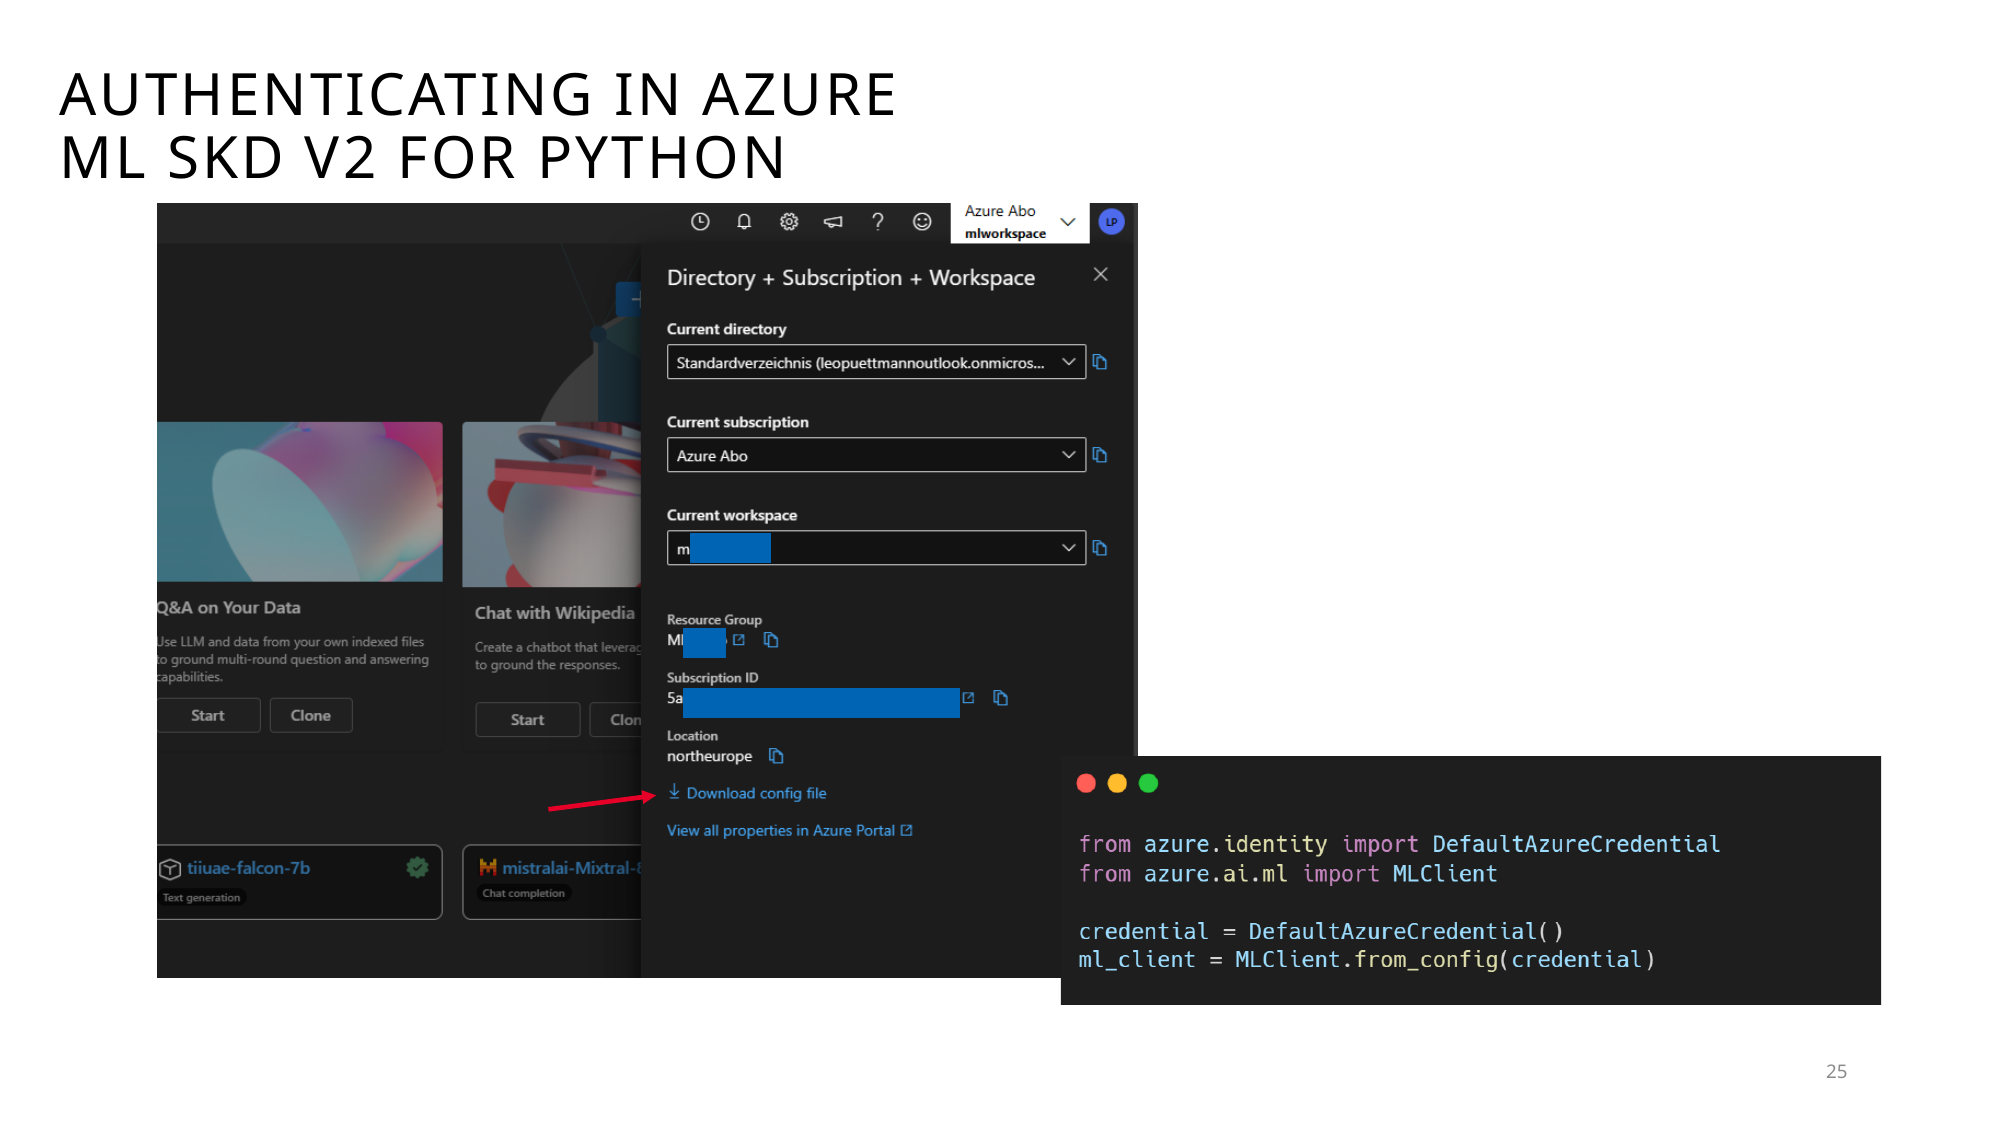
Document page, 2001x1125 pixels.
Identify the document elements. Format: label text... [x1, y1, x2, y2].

picture [157, 203, 1882, 1005]
slide_number 25 [1412, 1042, 1863, 1103]
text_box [548, 795, 657, 810]
title Authenticating in Azure ML SKD V2 for Python [44, 39, 932, 199]
